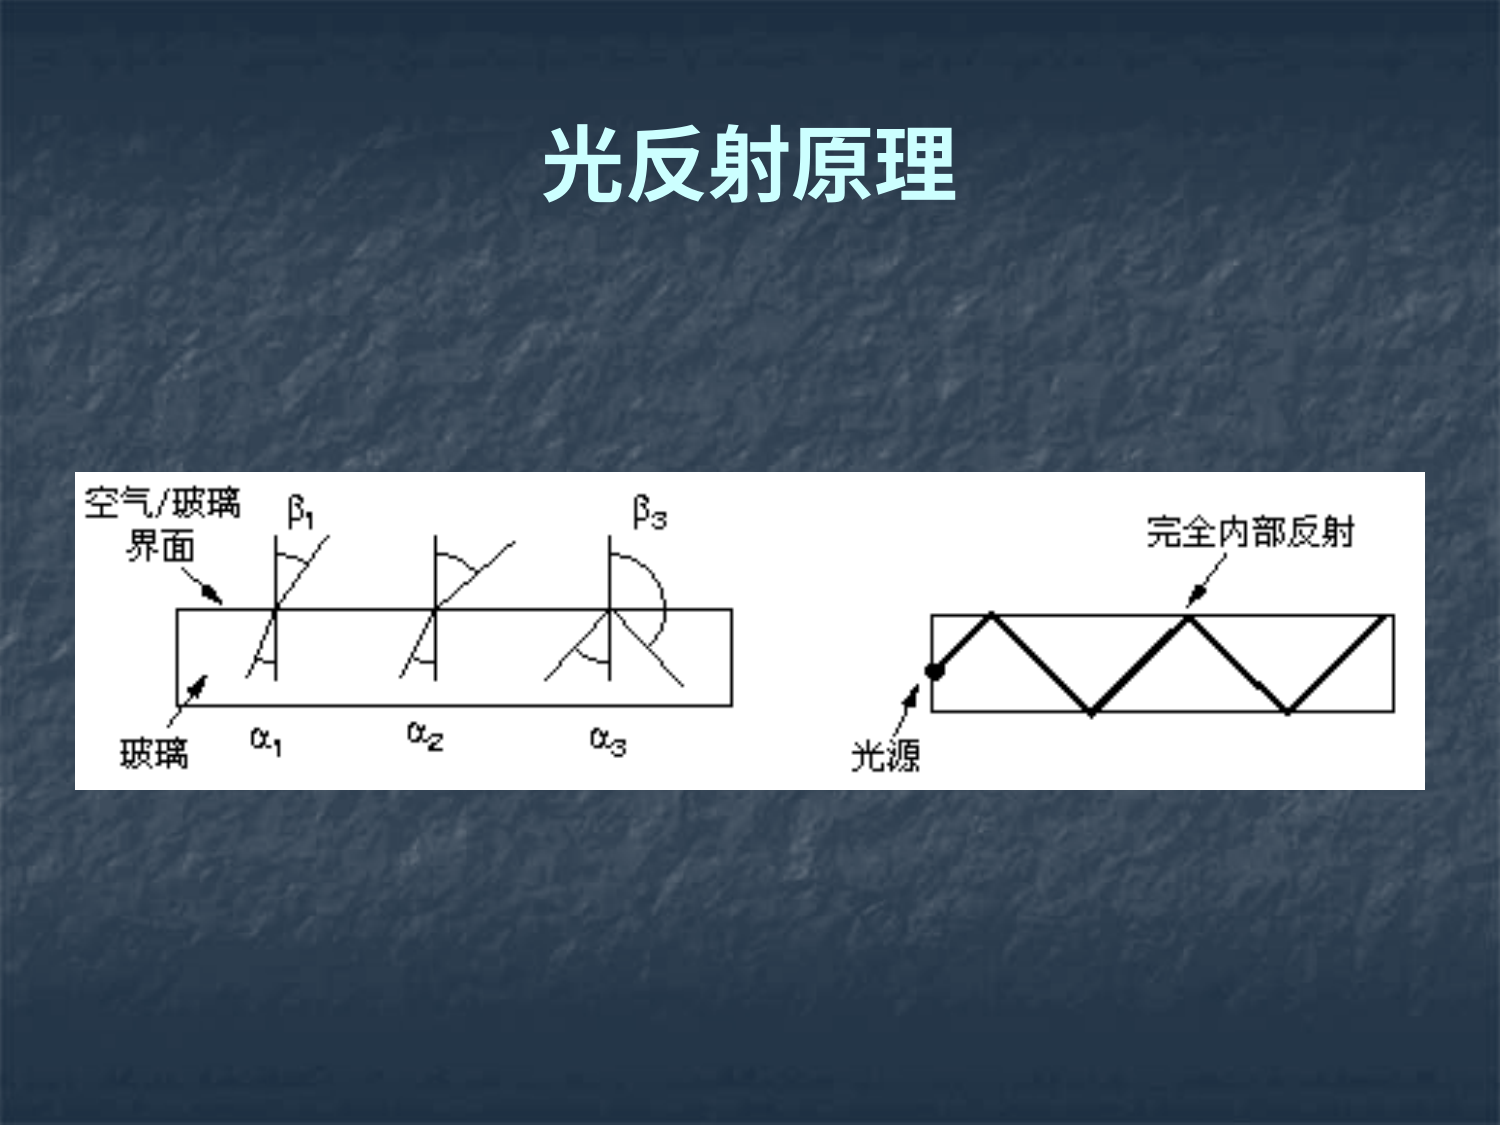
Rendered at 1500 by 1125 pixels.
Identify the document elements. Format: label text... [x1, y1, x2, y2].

title 光反射原理 [53, 19, 1447, 220]
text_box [74, 472, 1425, 790]
